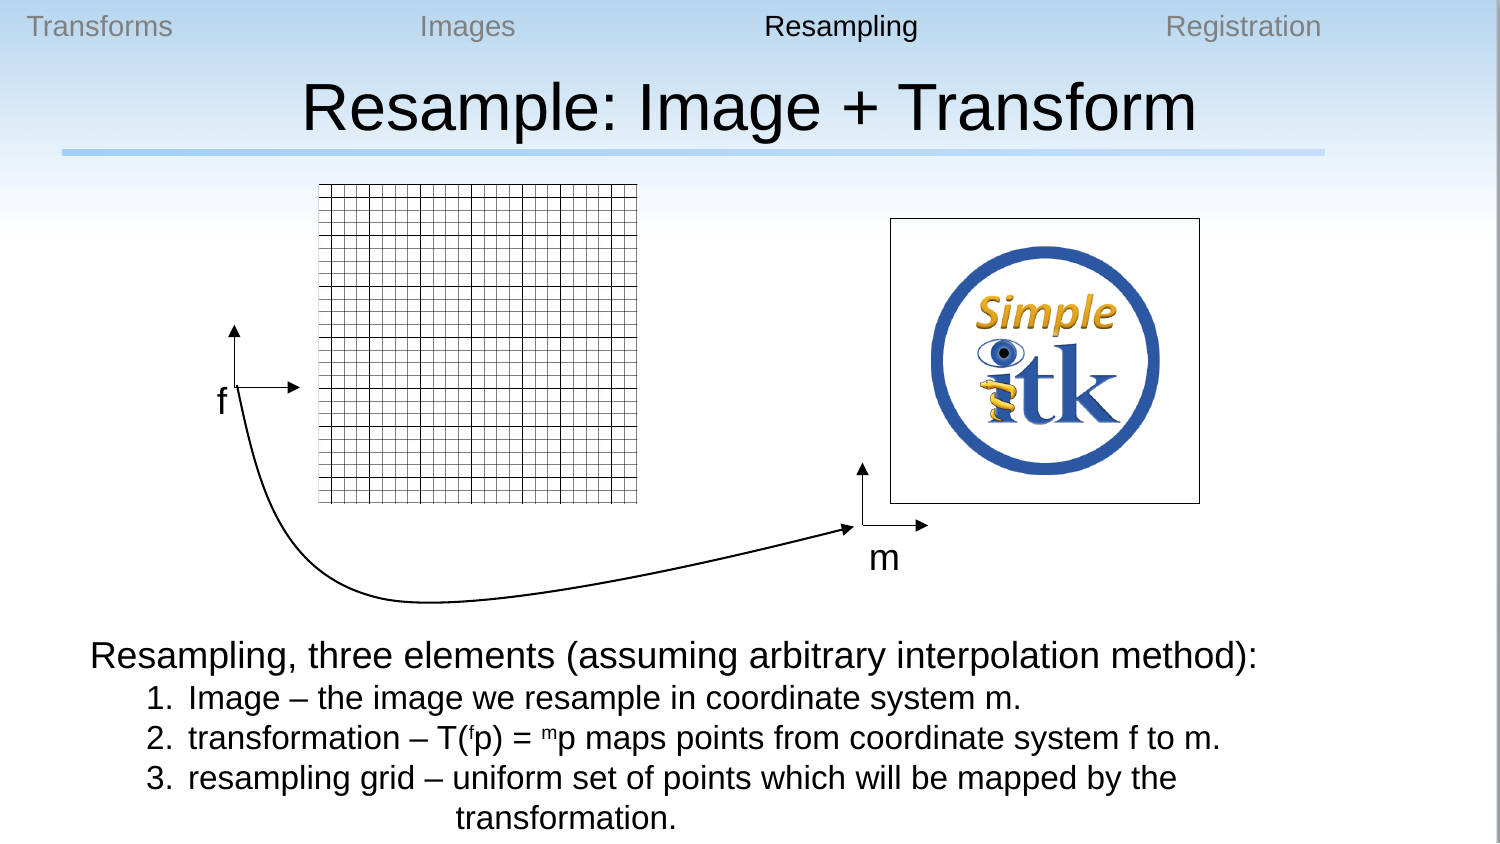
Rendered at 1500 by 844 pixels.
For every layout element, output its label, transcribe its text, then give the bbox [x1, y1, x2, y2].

text_box [243, 396, 853, 605]
text_box f [202, 369, 243, 430]
title Resample: Image + Transform [75, 50, 1425, 175]
text_box Transforms Images Resampling Registration [11, 0, 1500, 50]
text_box Resampling, three elements (assuming arbitrary interpolation method): Image – the image we resample in coordinate system m. transformation – T(fp) = mp maps points from coordinate system f to m. resampling grid – uniform set of points which will be mapped by the transformation. [74, 623, 1500, 844]
picture [0, 0, 1500, 843]
text_box m [853, 525, 909, 586]
